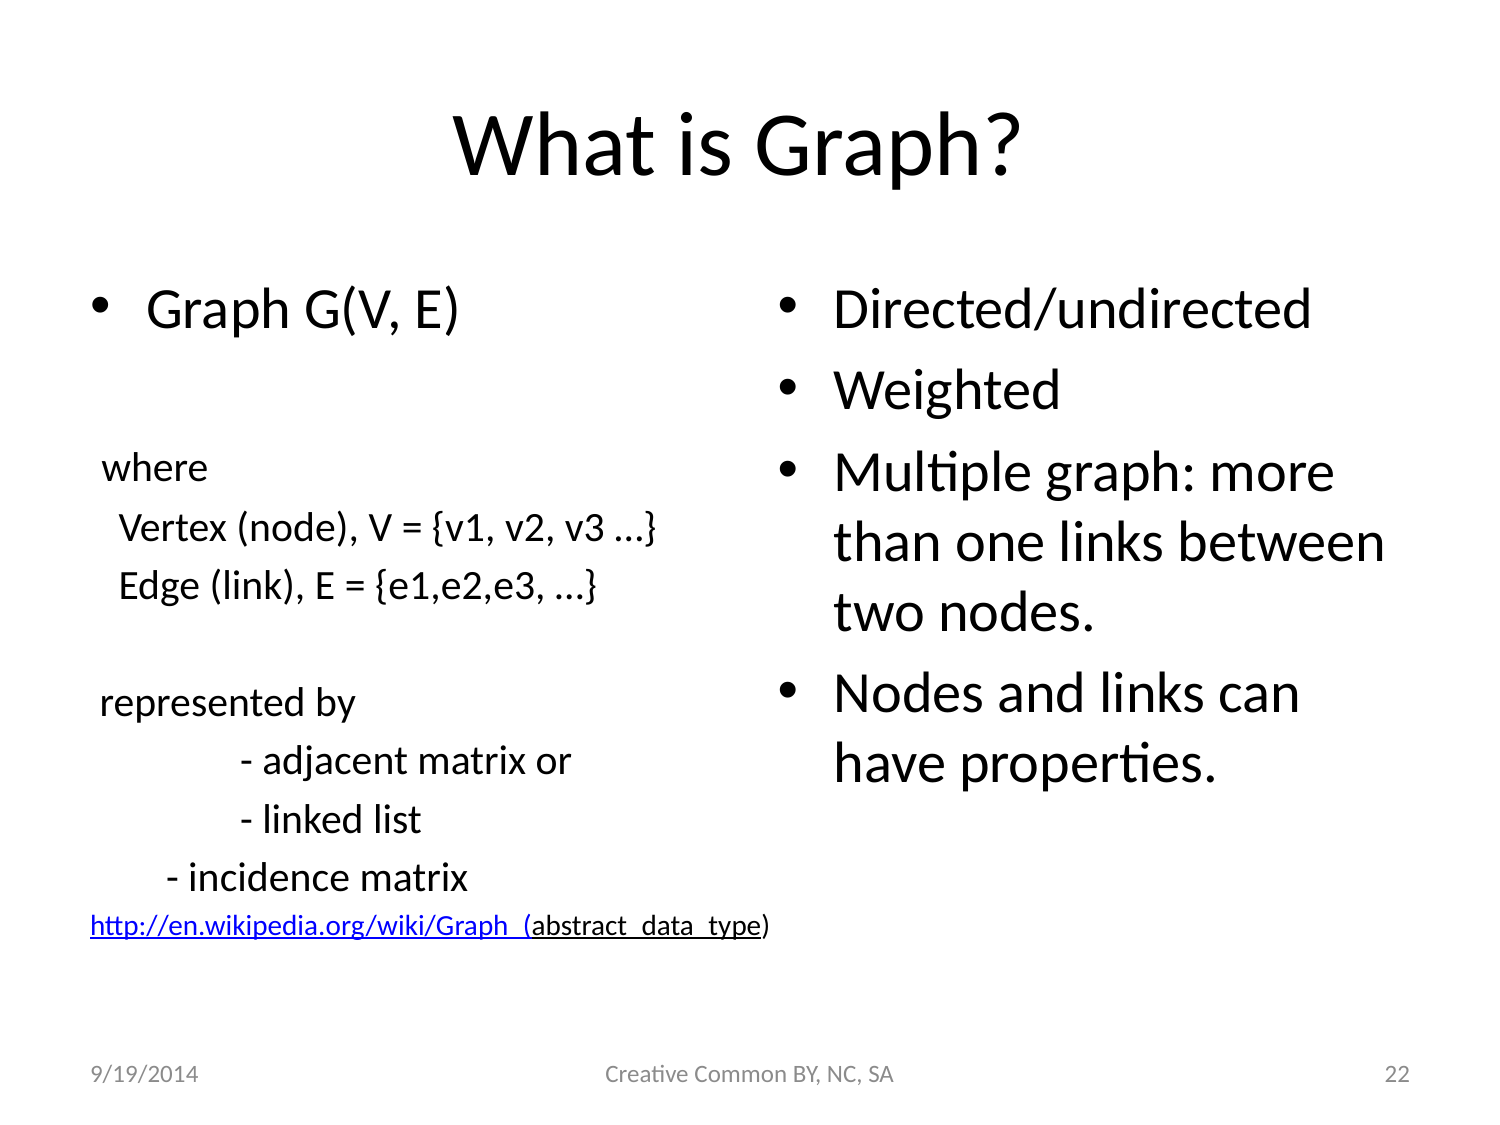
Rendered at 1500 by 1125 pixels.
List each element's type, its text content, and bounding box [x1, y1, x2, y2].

slide_number 22 [1074, 1042, 1425, 1103]
list Directed/undirected Weighted Multiple graph: more than one links between two nodes. Nodes and links can have properties. [762, 262, 1425, 1005]
footer Creative Common BY, NC, SA [512, 1042, 988, 1103]
title What is Graph? [75, 45, 1425, 233]
list Graph G(V, E) where Vertex (node), V = {v1, v2, v3 …} Edge (link), E = {e1,e2,e3, …} represented by - adjacent matrix or - linked list - incidence matrix http://en.wikipedia.org/wiki/Graph_(abstract_data_type) [75, 262, 762, 1005]
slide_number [75, 1042, 425, 1103]
